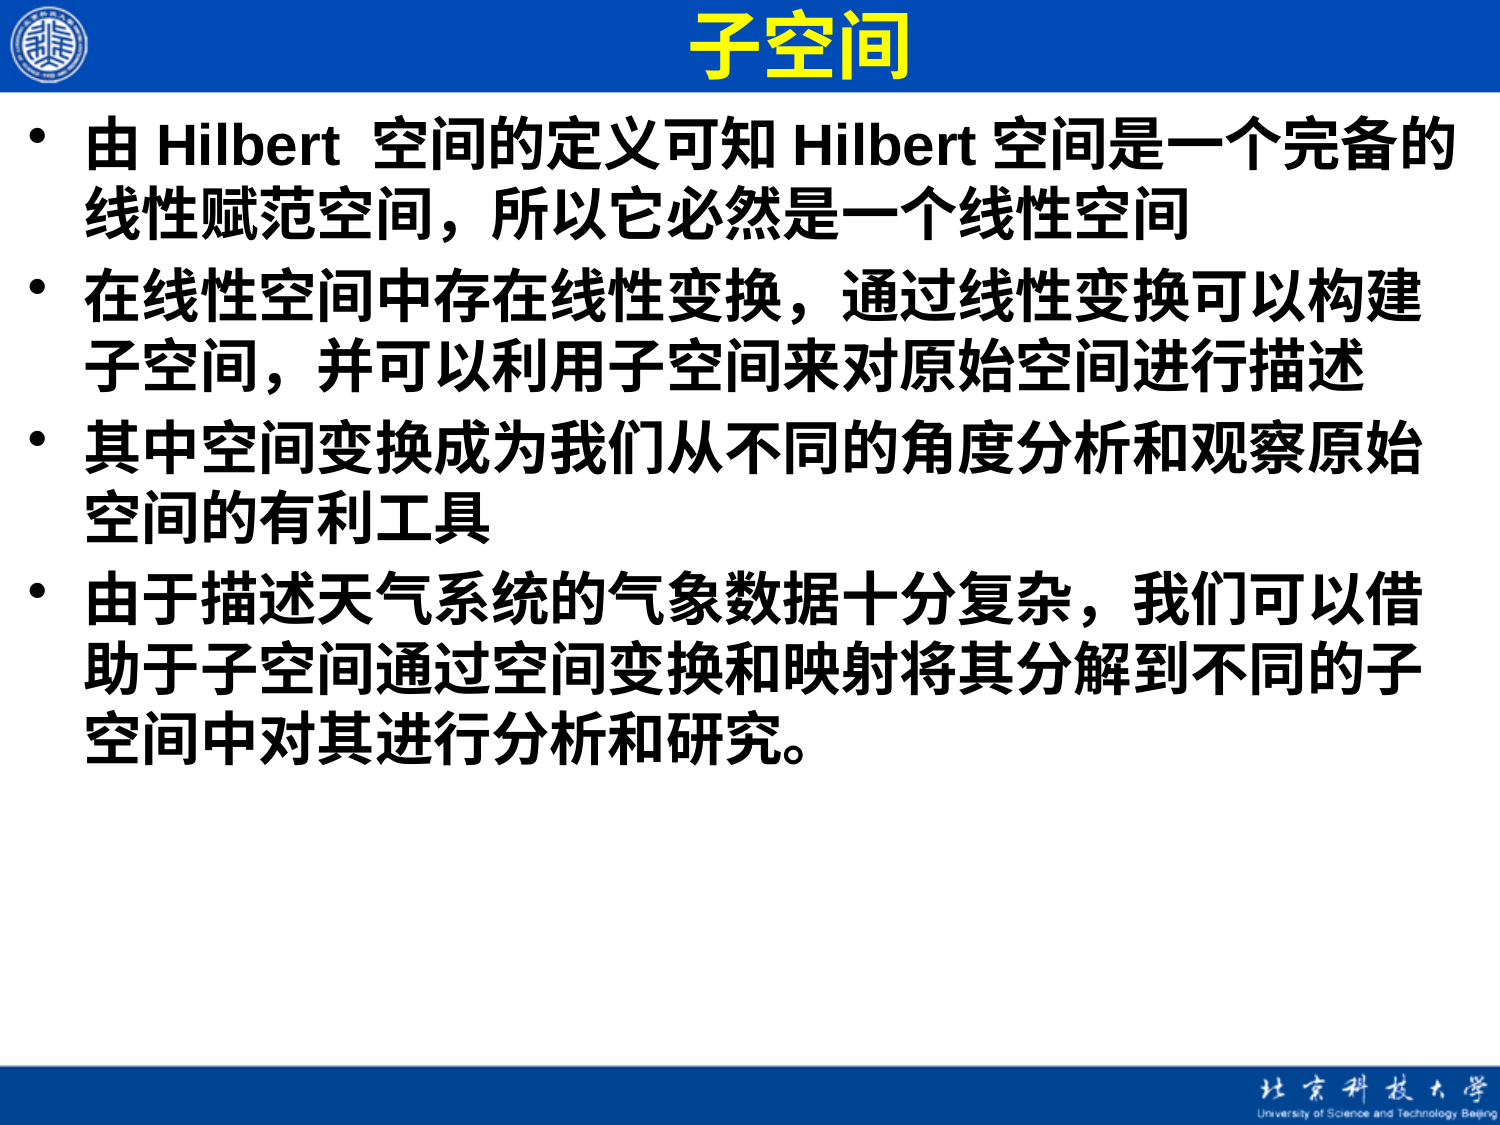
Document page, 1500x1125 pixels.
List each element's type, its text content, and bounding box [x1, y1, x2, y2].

picture [0, 0, 1500, 1125]
title 子空间 [125, 0, 1475, 88]
list 由Hilbert 空间的定义可知Hilbert空间是一个完备的线性赋范空间，所以它必然是一个线性空间 在线性空间中存在线性变换，通过线性变换可以构建子空间，并可以利用子空间来对原始空间进行描述 其中空间变换成为我们从不同的角度分析和观察原始空间的有利工具 由于描述天气系统的气象数据十分复杂，我们可以借助于子空间通过空间变换和映射将其分解到不同的子空间中对其进行分析和研究。 [12, 99, 1488, 1063]
